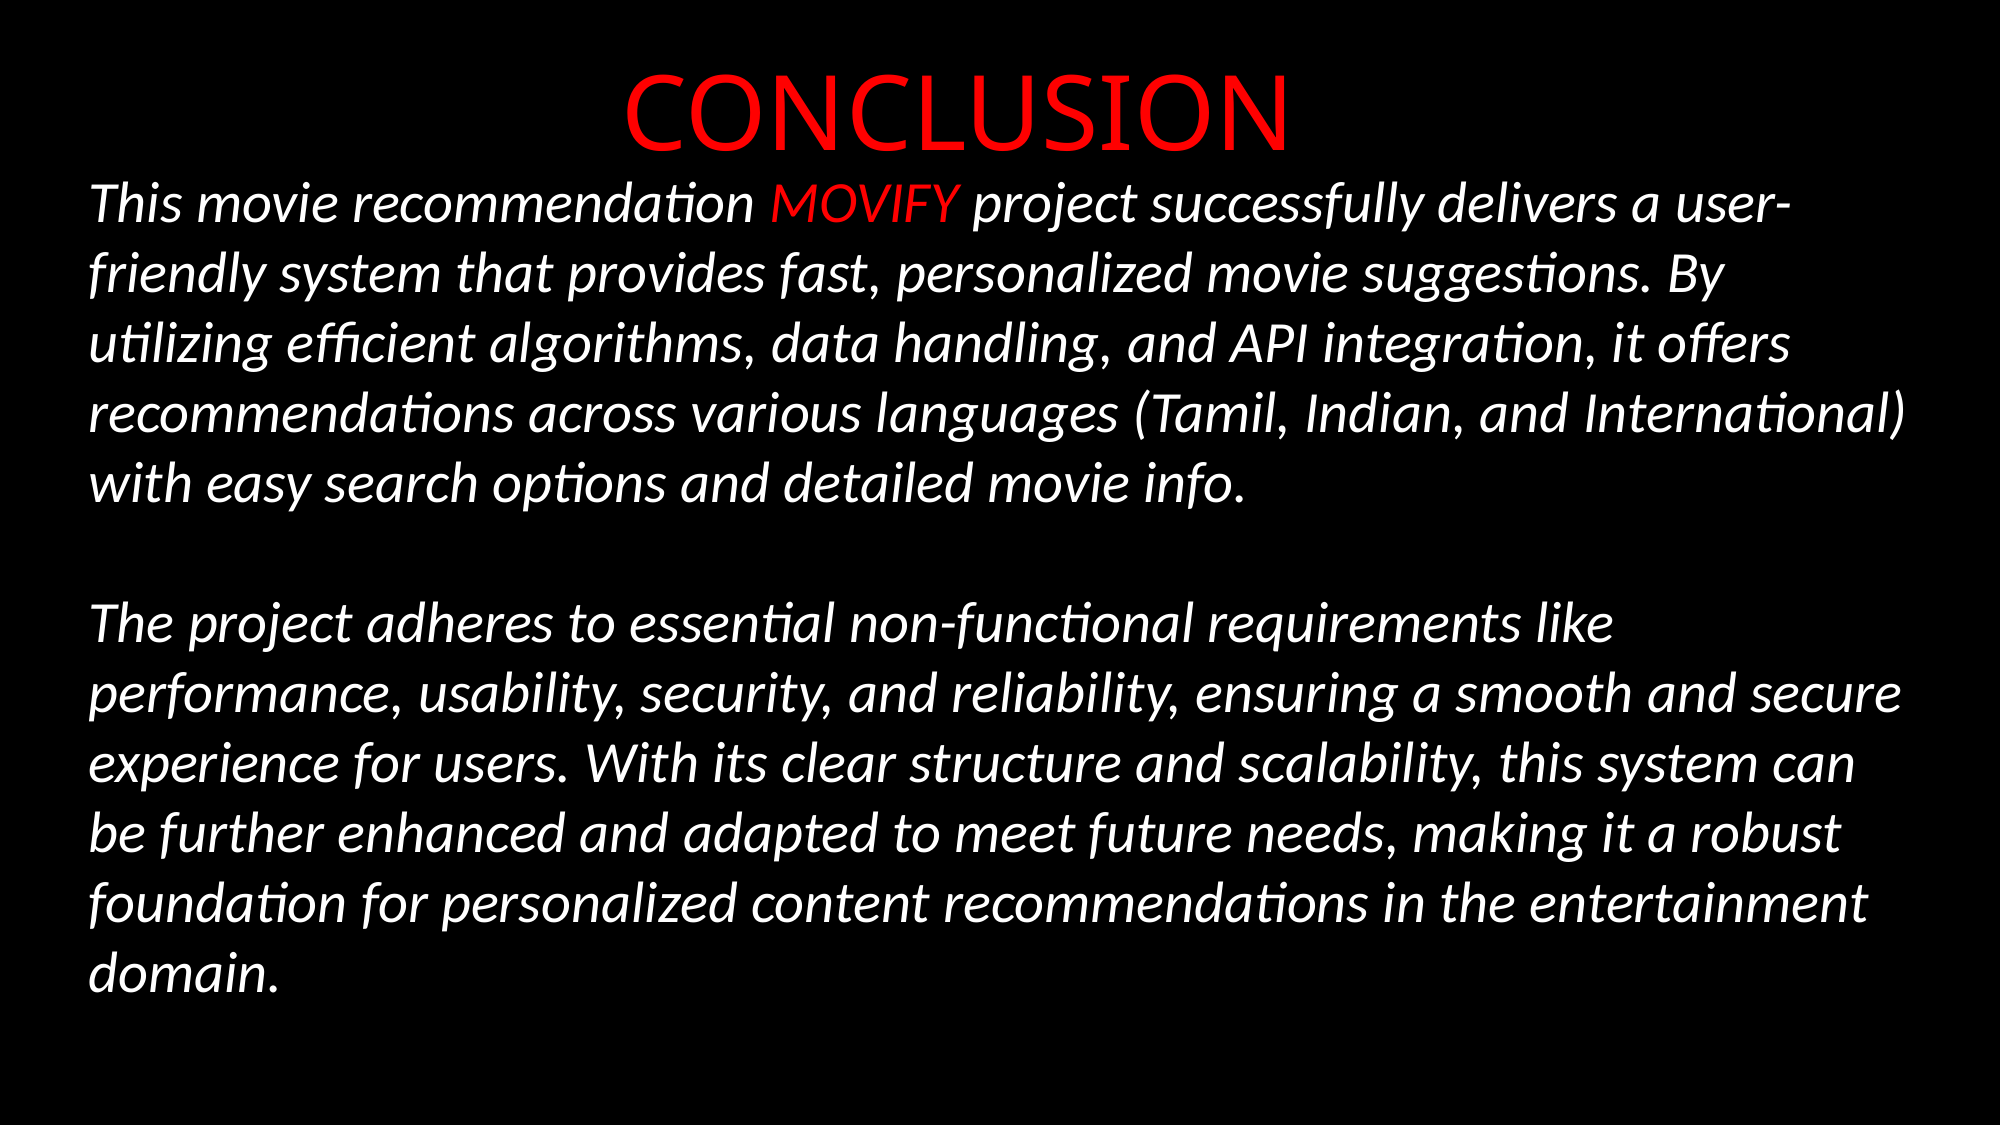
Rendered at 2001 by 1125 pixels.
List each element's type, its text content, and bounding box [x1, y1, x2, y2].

text_box This movie recommendation MOVIFY project successfully delivers a user-friendly system that provides fast, personalized movie suggestions. By utilizing efficient algorithms, data handling, and API integration, it offers recommendations across various languages (Tamil, Indian, and International) with easy search options and detailed movie info. The project adheres to essential non-functional requirements like performance, usability, security, and reliability, ensuring a smooth and secure experience for users. With its clear structure and scalability, this system can be further enhanced and adapted to meet future needs, making it a robust foundation for personalized content recommendations in the entertainment domain. [73, 157, 1927, 1012]
text_box CONCLUSION [404, 38, 1513, 179]
